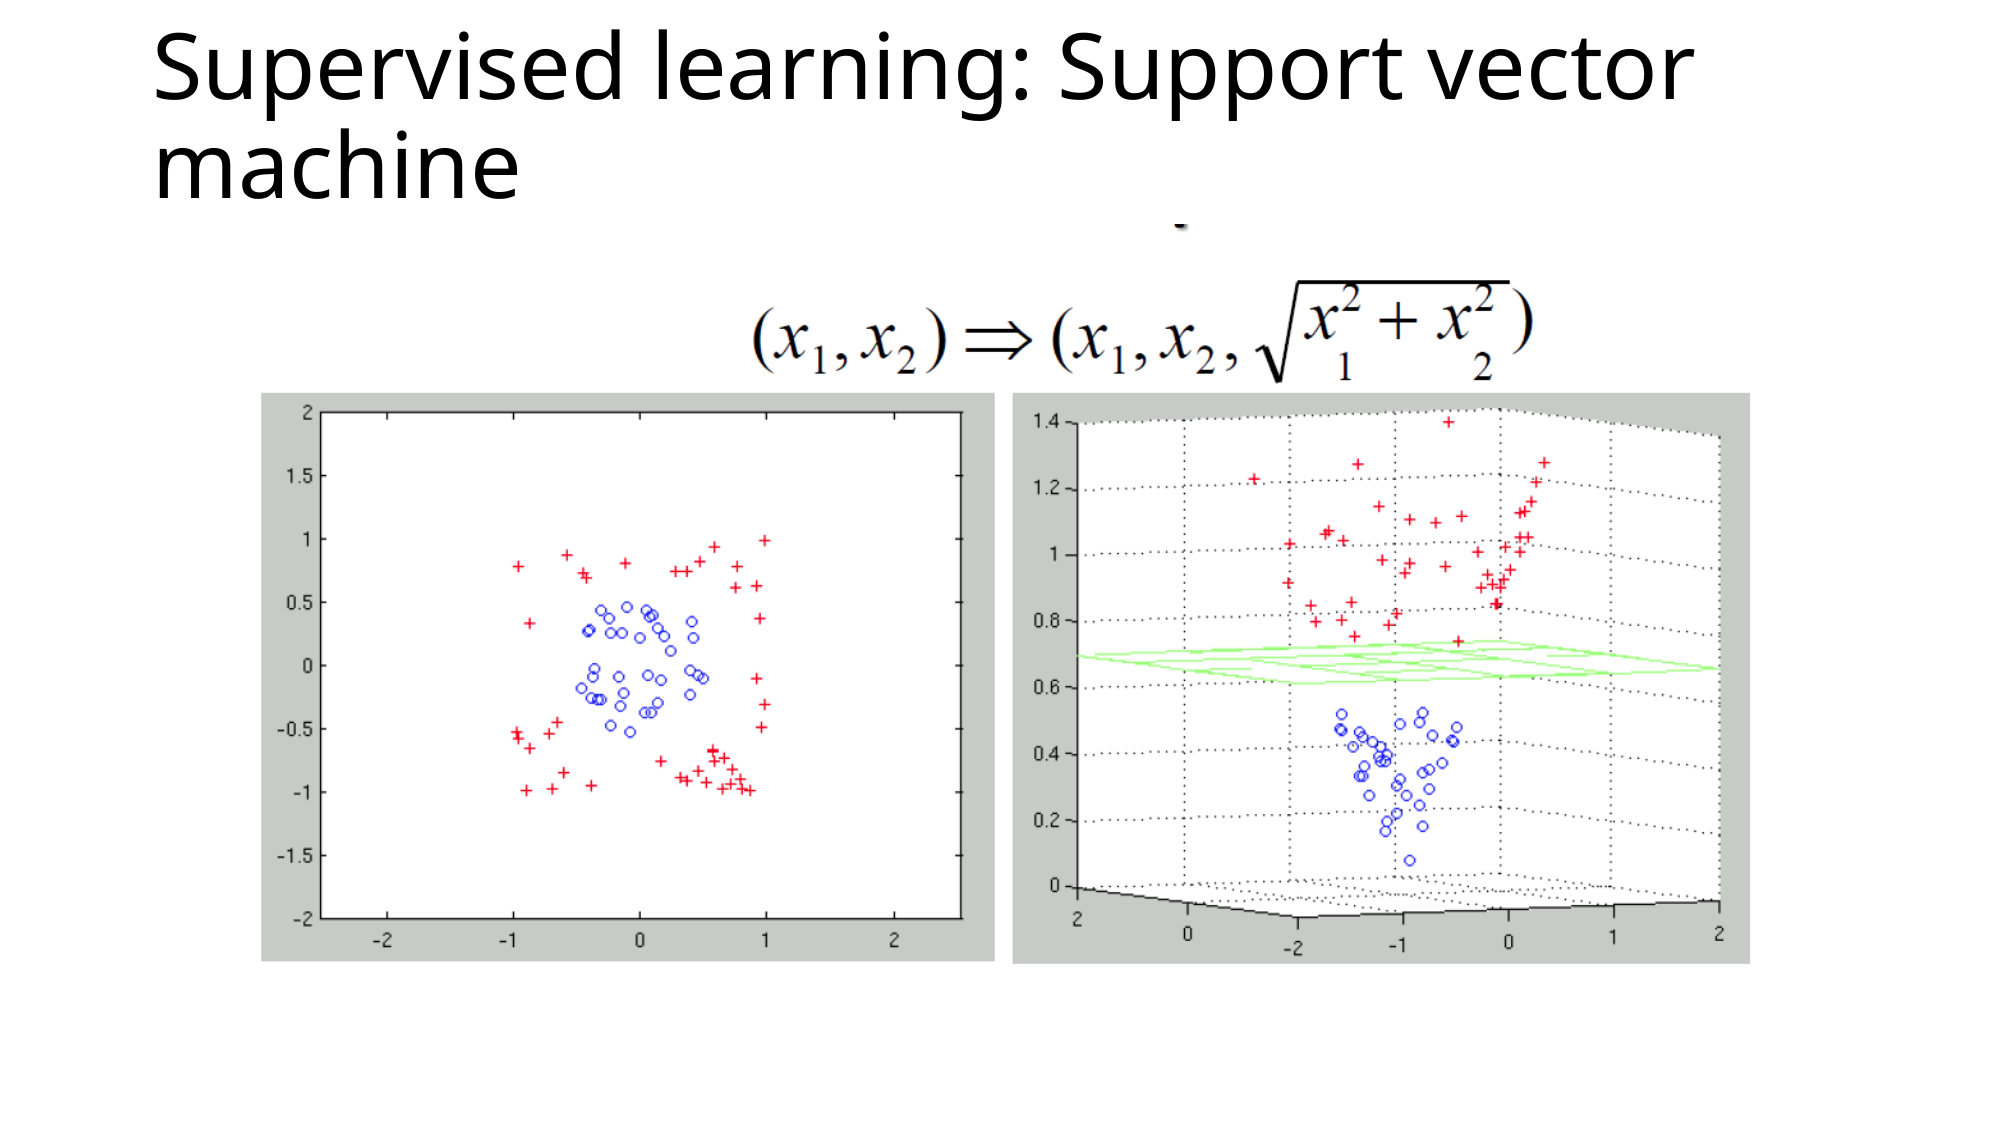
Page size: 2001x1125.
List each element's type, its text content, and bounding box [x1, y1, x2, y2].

title Supervised learning: Support vector machine [137, 59, 1863, 180]
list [237, 224, 1763, 1014]
